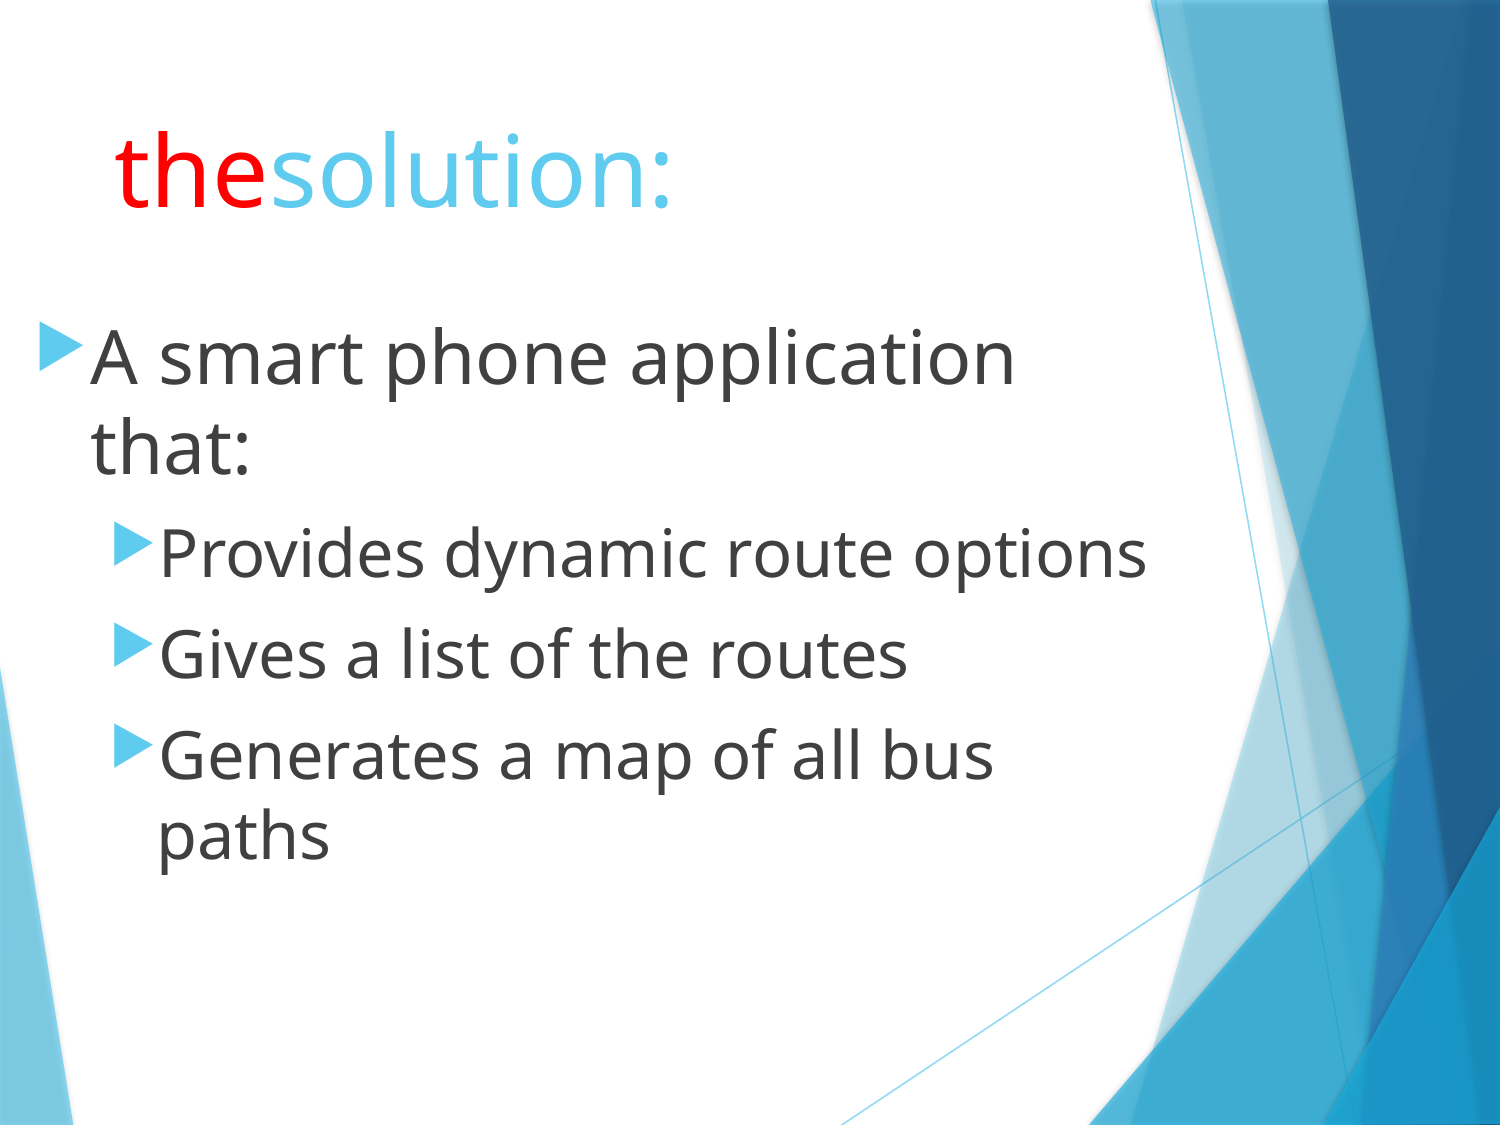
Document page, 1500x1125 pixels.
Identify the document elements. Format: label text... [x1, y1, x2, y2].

title thesolution: [99, 99, 1142, 302]
list A smart phone application that: Provides dynamic route options Gives a list of the routes Generates a map of all bus paths [19, 302, 1200, 1002]
